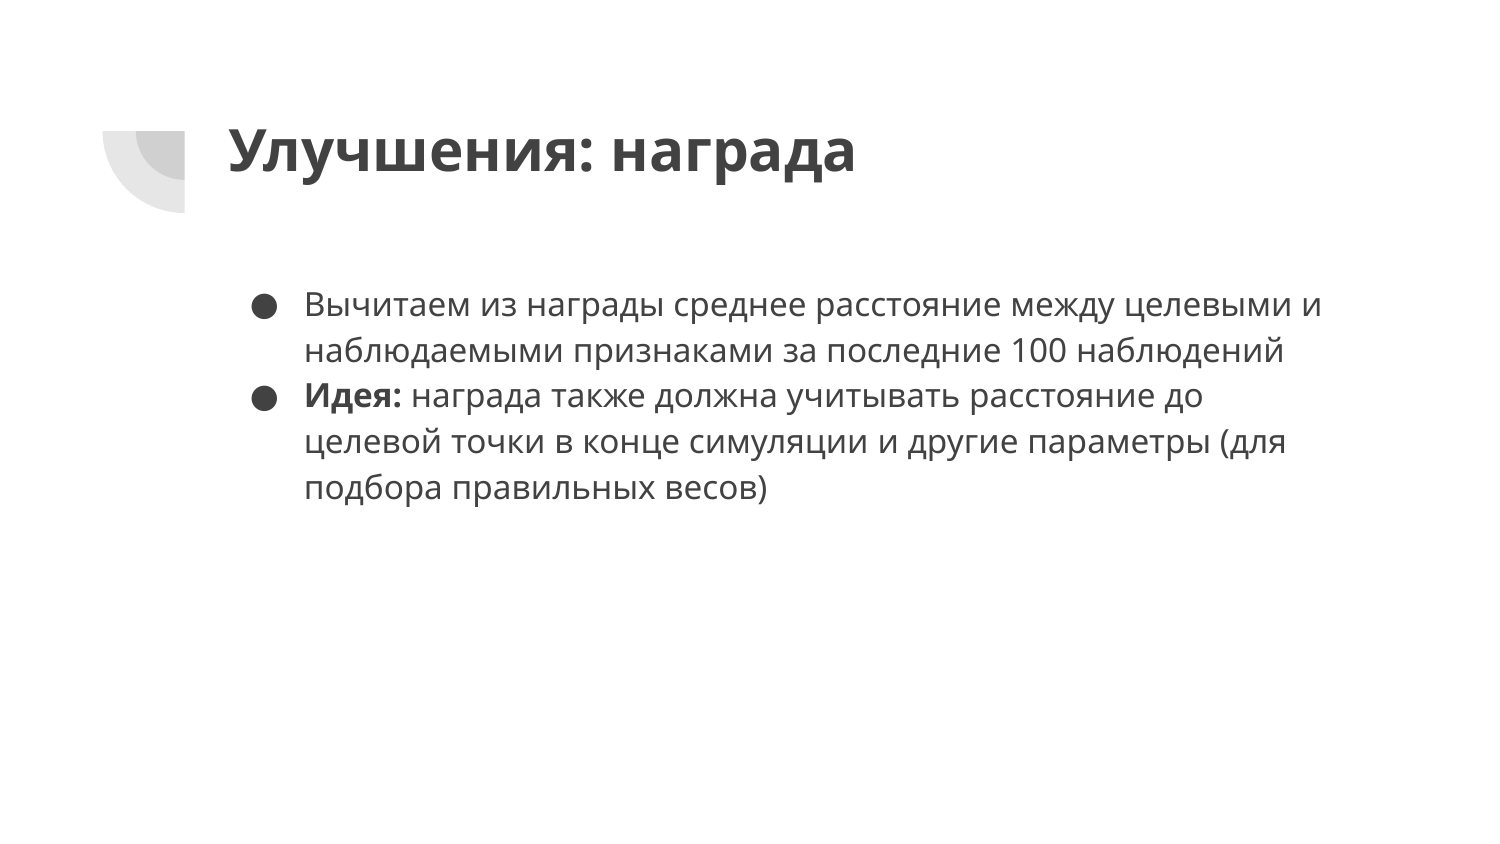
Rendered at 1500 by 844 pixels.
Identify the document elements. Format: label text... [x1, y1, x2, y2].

title Улучшения: награда [213, 98, 1368, 262]
list Вычитаем из награды среднее расстояние между целевыми и наблюдаемыми признаками за последние 100 наблюдений Идея: награда также должна учитывать расстояние до целевой точки в конце симуляции и другие параметры (для подбора правильных весов) [213, 262, 1368, 680]
